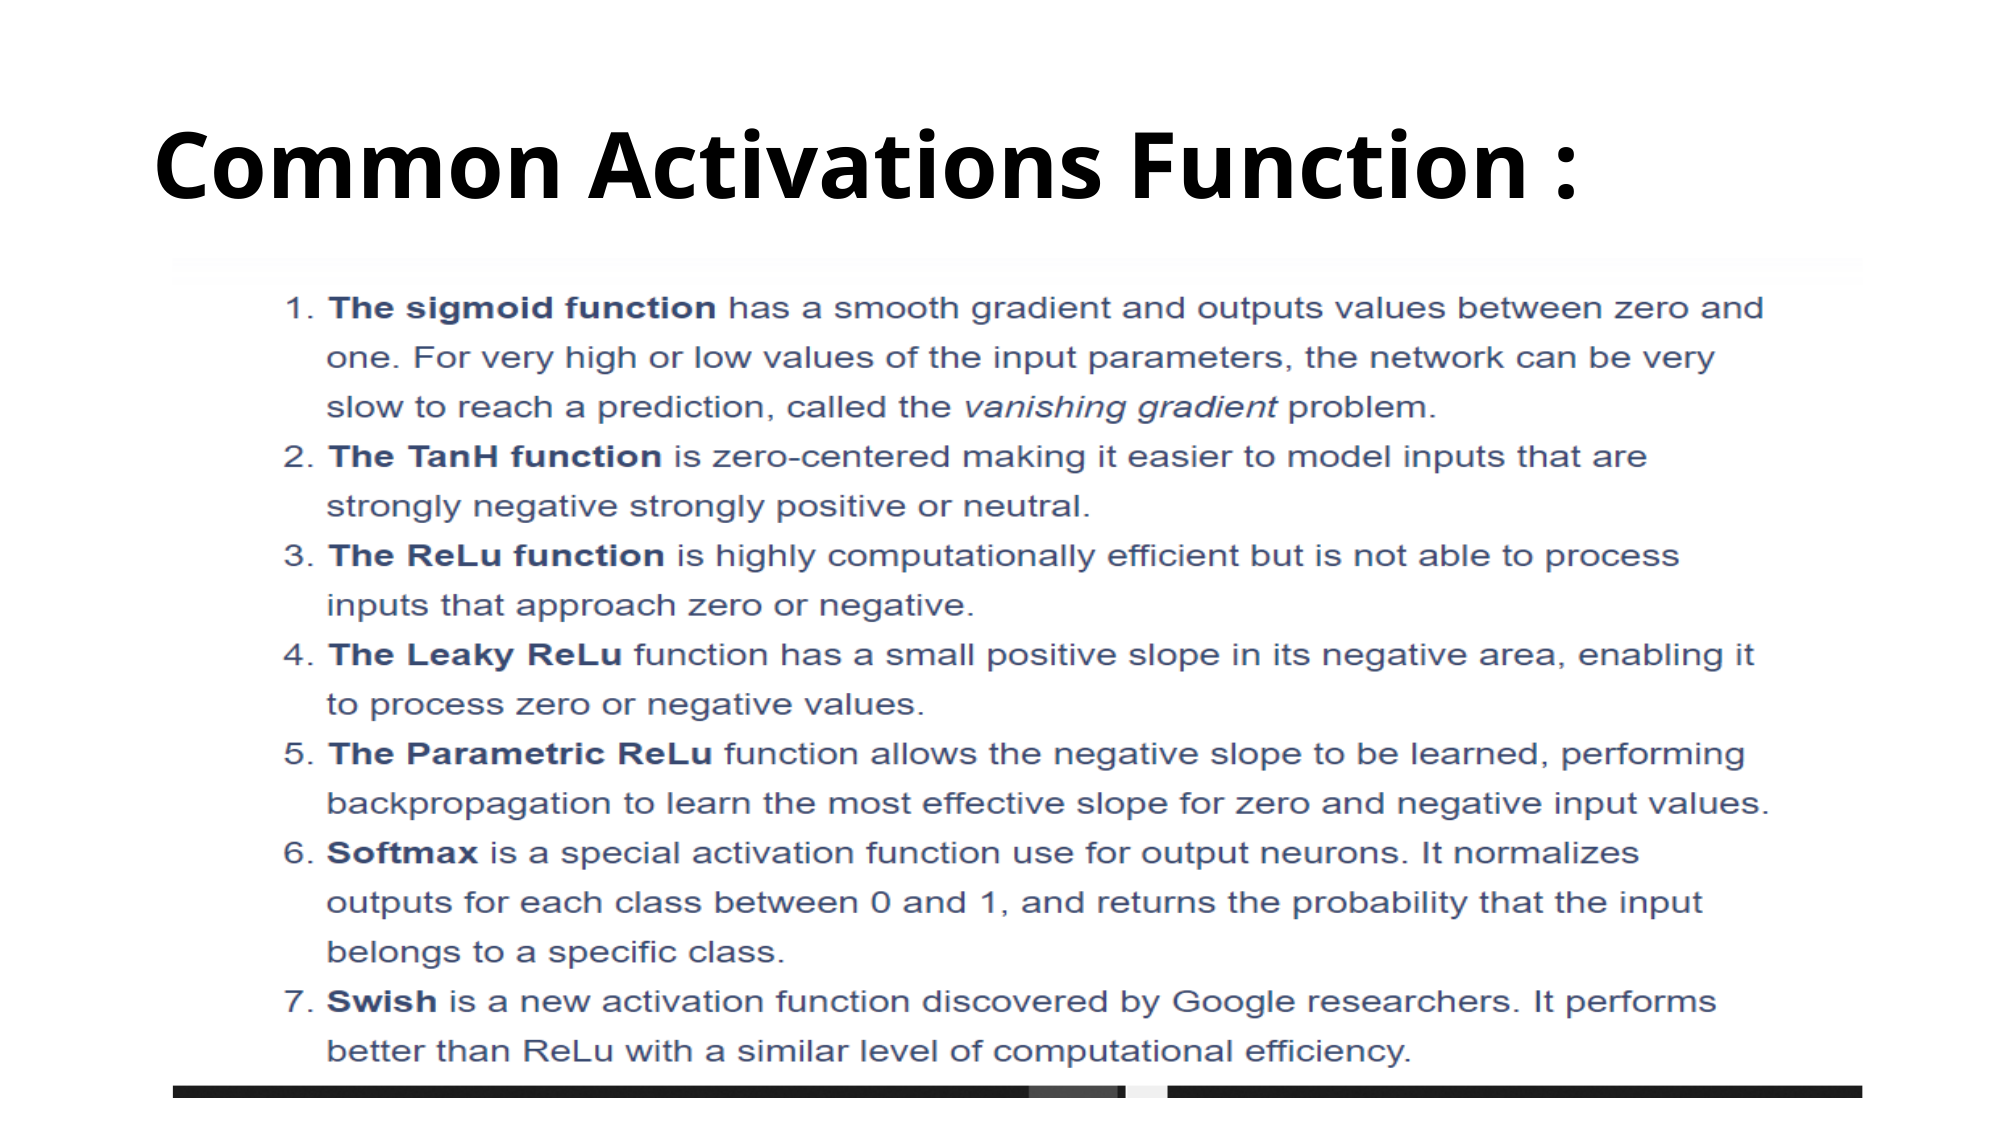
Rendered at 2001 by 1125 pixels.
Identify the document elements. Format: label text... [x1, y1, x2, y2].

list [172, 258, 1863, 1098]
title Common Activations Function : [137, 59, 1863, 278]
